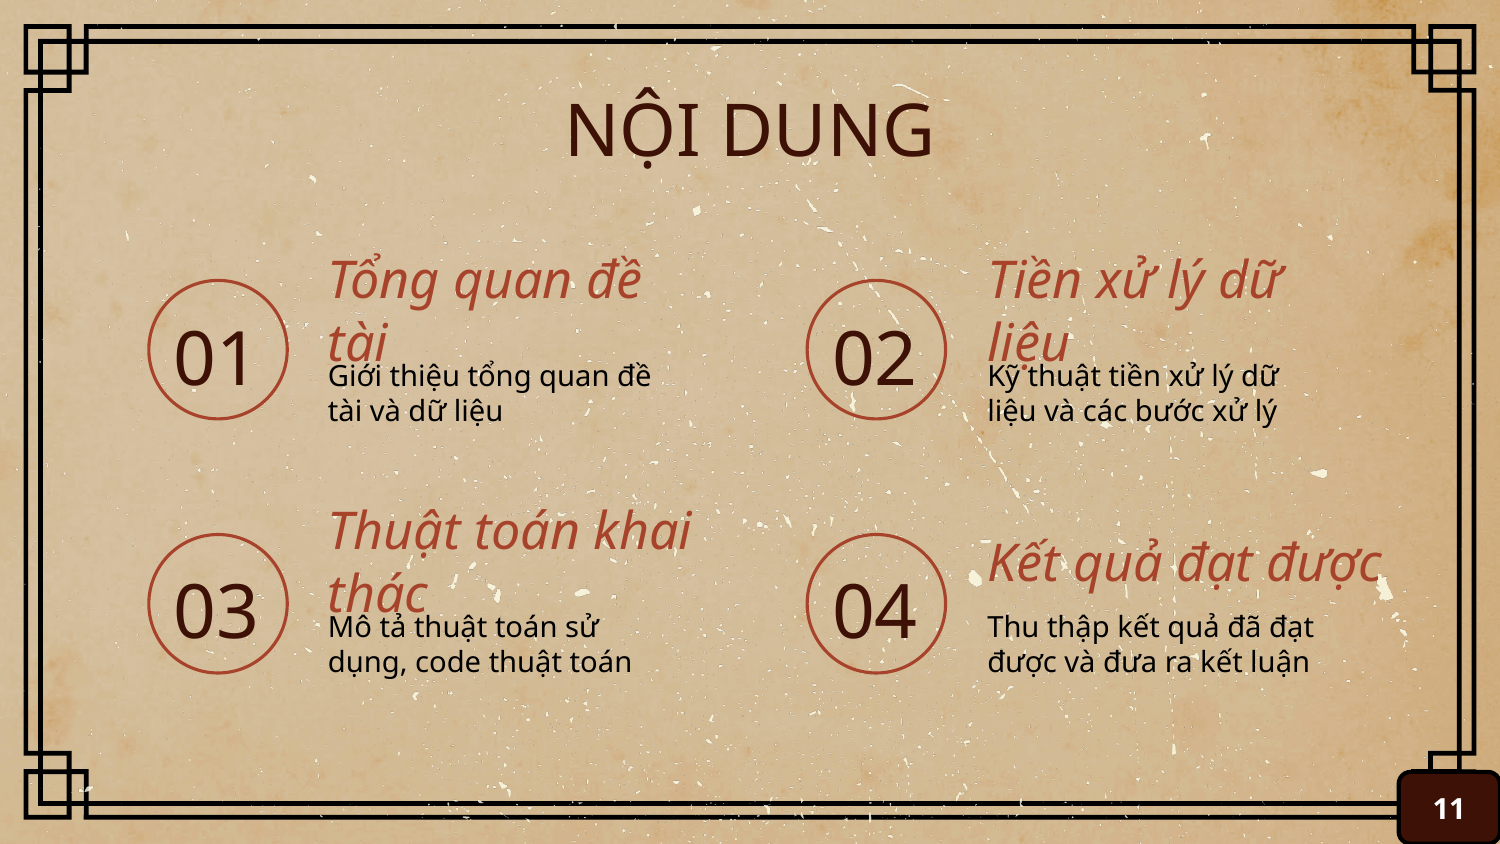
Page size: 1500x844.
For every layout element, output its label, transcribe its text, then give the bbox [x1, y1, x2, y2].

title NỘI DUNG [117, 88, 1383, 167]
title Tiền xử lý dữ liệu [972, 276, 1377, 342]
title Tổng quan đề tài [312, 276, 690, 342]
title 02 [812, 320, 938, 391]
title Kết quả đạt được [972, 527, 1412, 593]
text_box 11 [1396, 769, 1500, 844]
subtitle Thu thập kết quả đã đạt được và đưa ra kết luận [972, 610, 1349, 676]
title 03 [154, 573, 279, 645]
subtitle Giới thiệu tổng quan đề tài và dữ liệu [312, 359, 690, 425]
title Thuật toán khai thác [312, 527, 811, 593]
title 01 [154, 320, 279, 391]
subtitle Kỹ thuật tiền xử lý dữ liệu và các bước xử lý [972, 359, 1349, 425]
subtitle Mô tả thuật toán sử dụng, code thuật toán [312, 610, 690, 676]
title 04 [812, 573, 938, 645]
picture [0, 0, 1500, 844]
